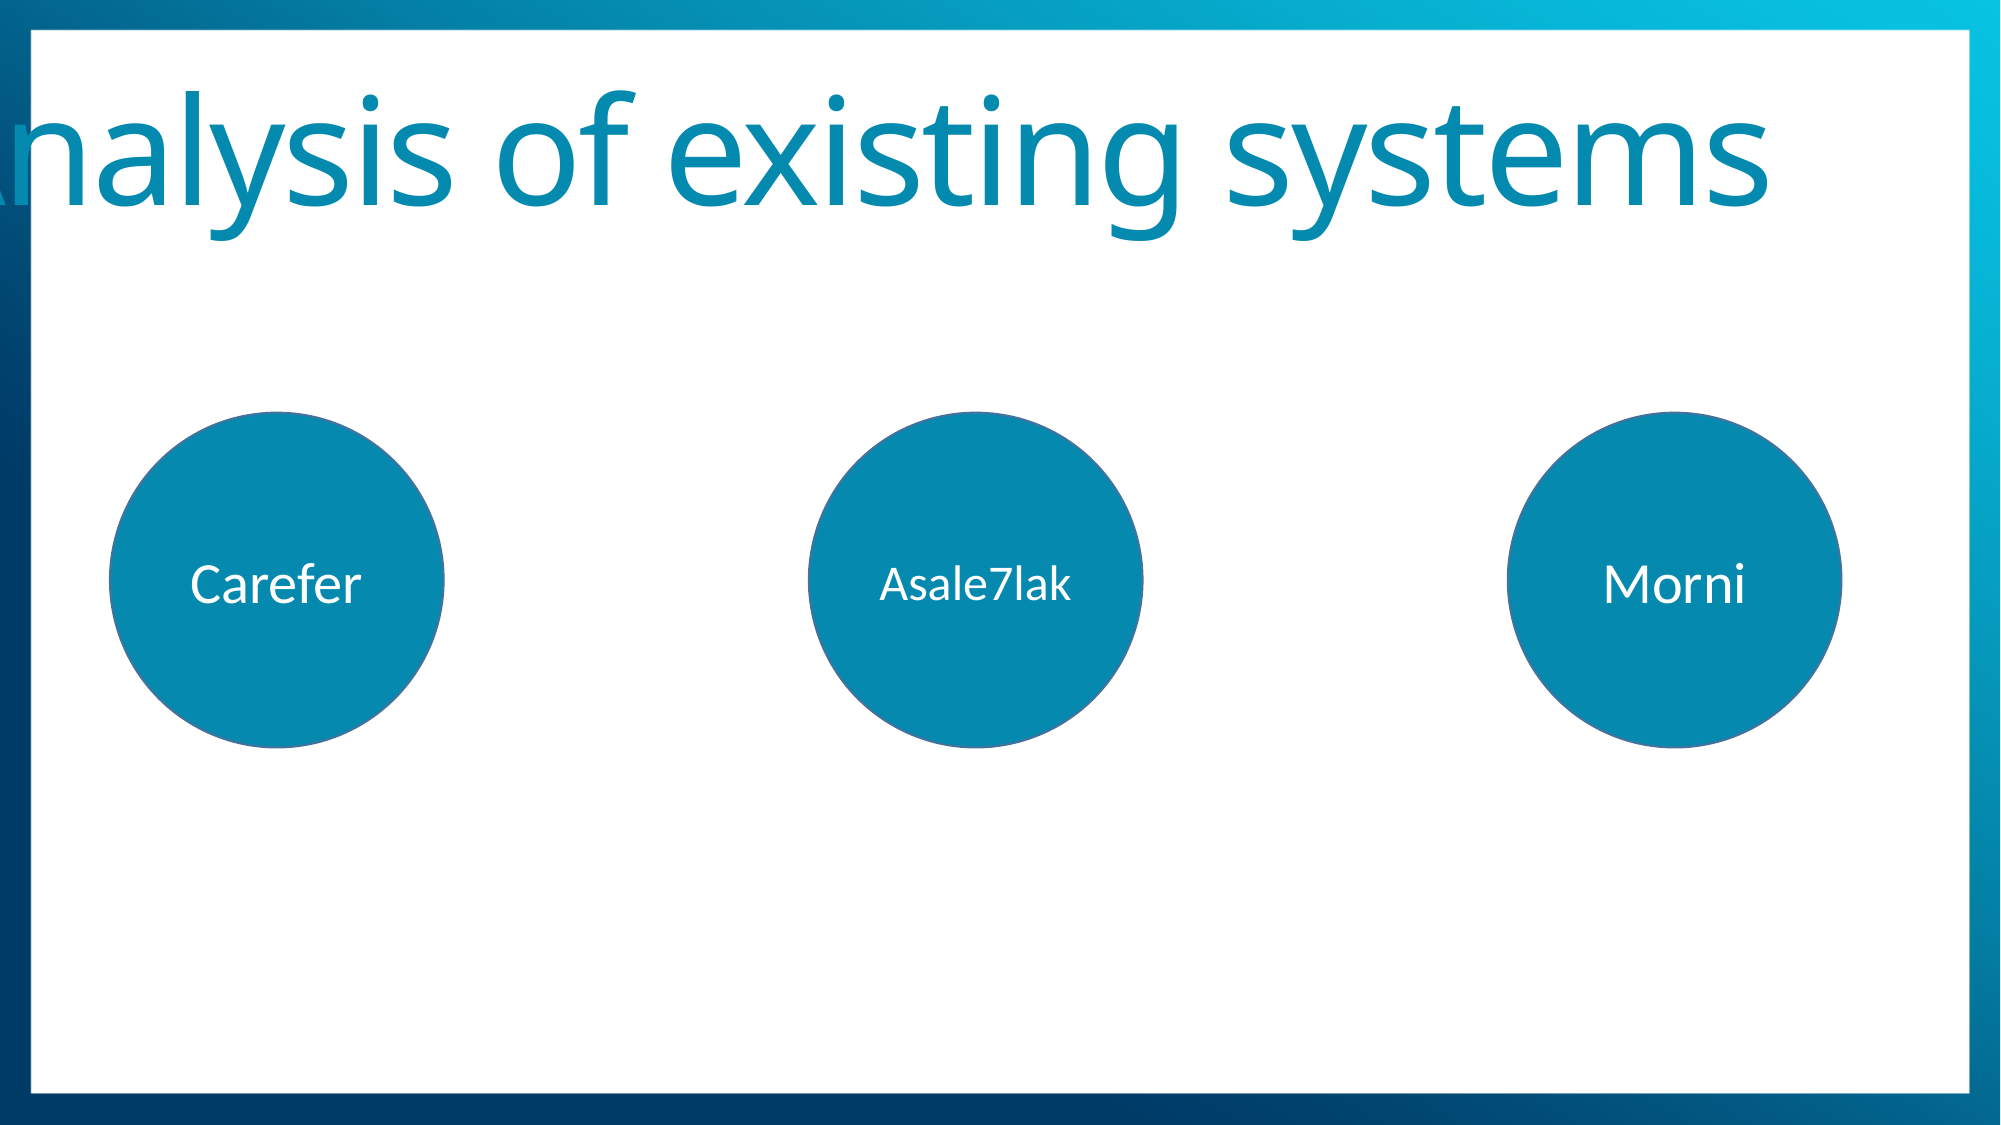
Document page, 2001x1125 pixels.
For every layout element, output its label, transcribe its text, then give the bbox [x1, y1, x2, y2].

text_box Morni [1506, 411, 1843, 749]
text_box Asale7lak [807, 411, 1144, 749]
picture [0, 0, 2001, 1125]
text_box Carefer [108, 411, 445, 749]
text_box Analysis of existing systems [0, 48, 1791, 244]
